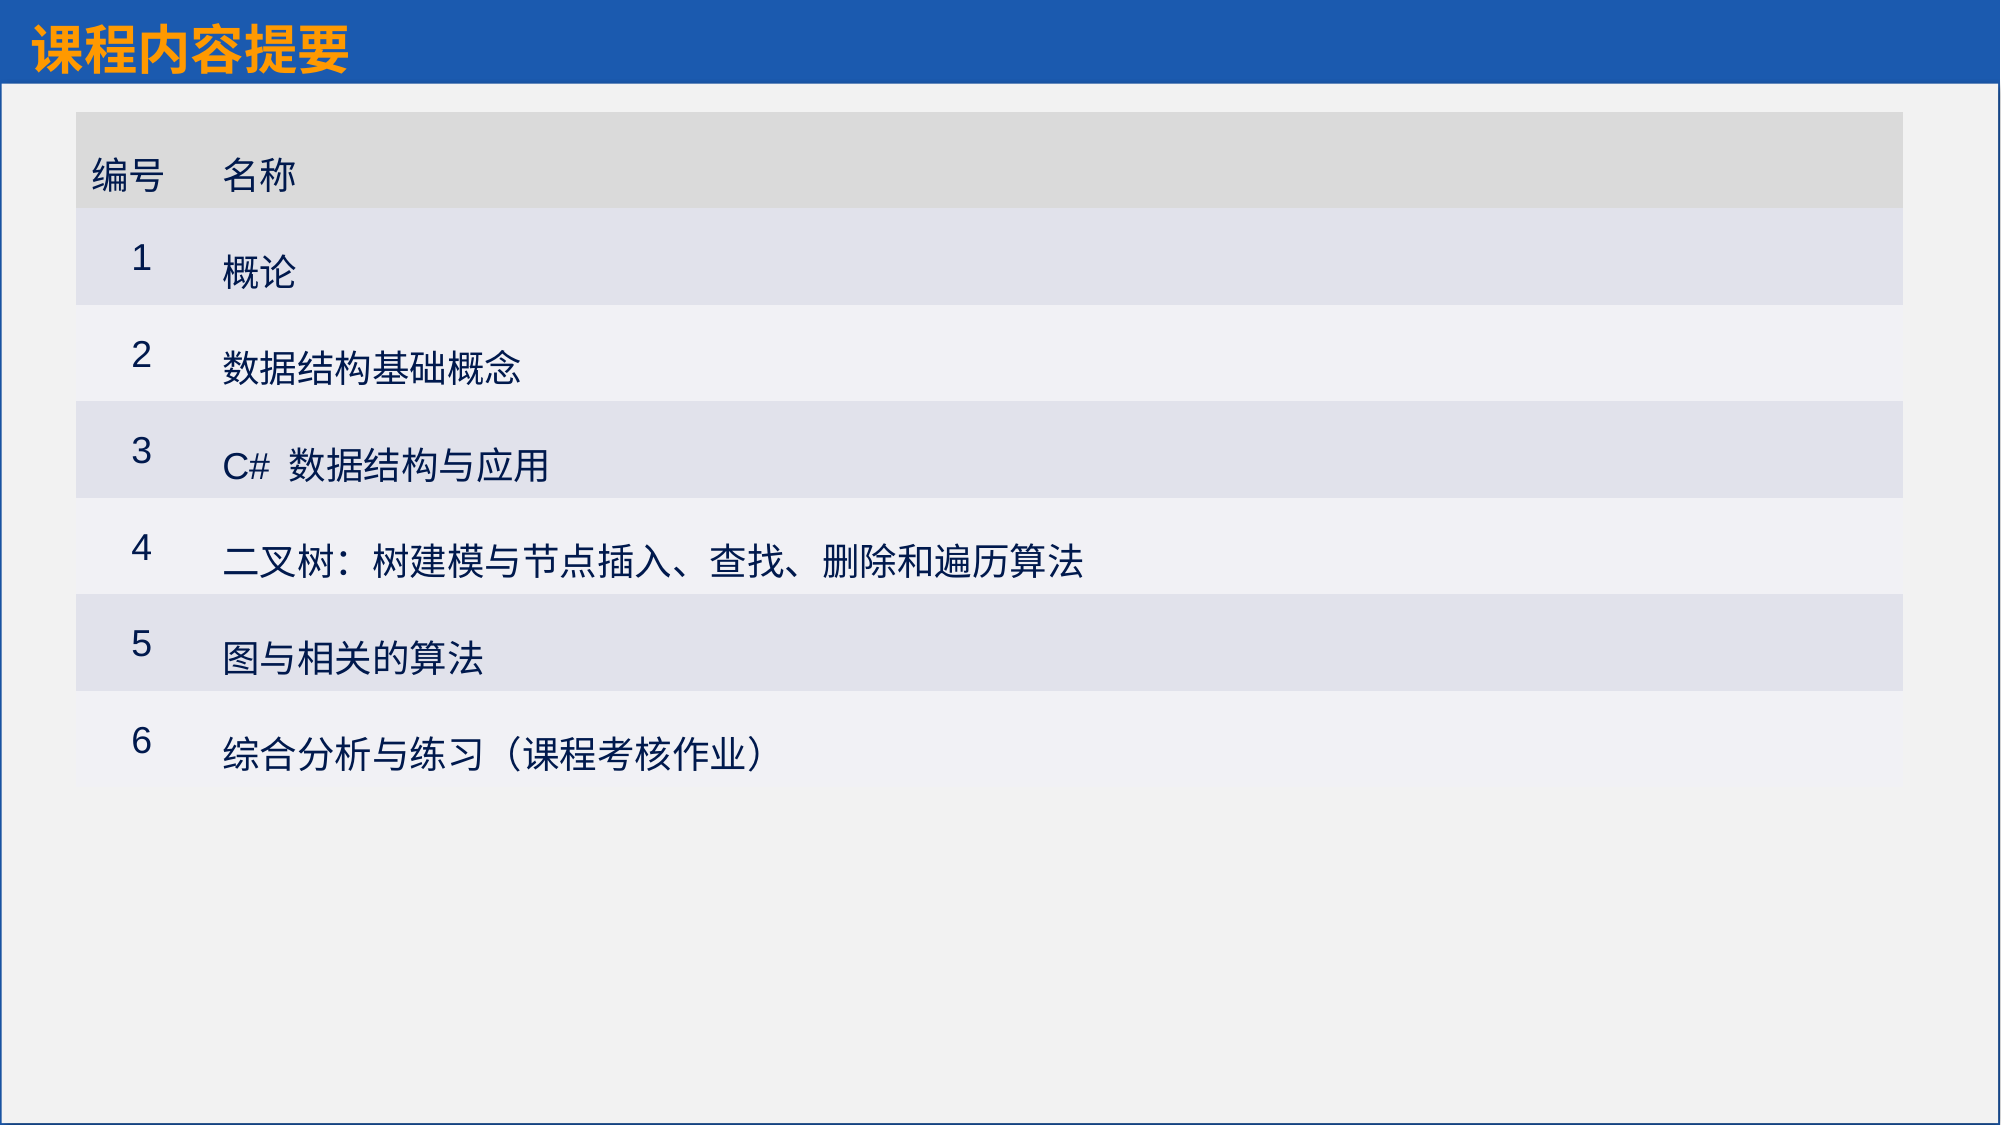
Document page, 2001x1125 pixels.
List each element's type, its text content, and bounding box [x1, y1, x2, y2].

table_cell 6 [76, 691, 207, 787]
table_cell 二叉树：树建模与节点插入、查找、删除和遍历算法 [207, 498, 1903, 594]
table_cell 3 [76, 401, 207, 498]
table_cell 1 [76, 208, 207, 305]
table_cell 数据结构基础概念 [207, 305, 1903, 401]
table_cell 2 [76, 305, 207, 401]
table_header 编号 [76, 112, 207, 208]
table_cell 4 [76, 498, 207, 594]
text_box 课程内容提要 [15, 0, 1867, 93]
table_cell 5 [76, 594, 207, 691]
table_cell 图与相关的算法 [207, 594, 1903, 691]
table_cell 综合分析与练习（课程考核作业） [207, 691, 1903, 787]
table_cell 概论 [207, 208, 1903, 305]
table_header 名称 [207, 112, 1903, 208]
table_cell C# 数据结构与应用 [207, 401, 1903, 498]
